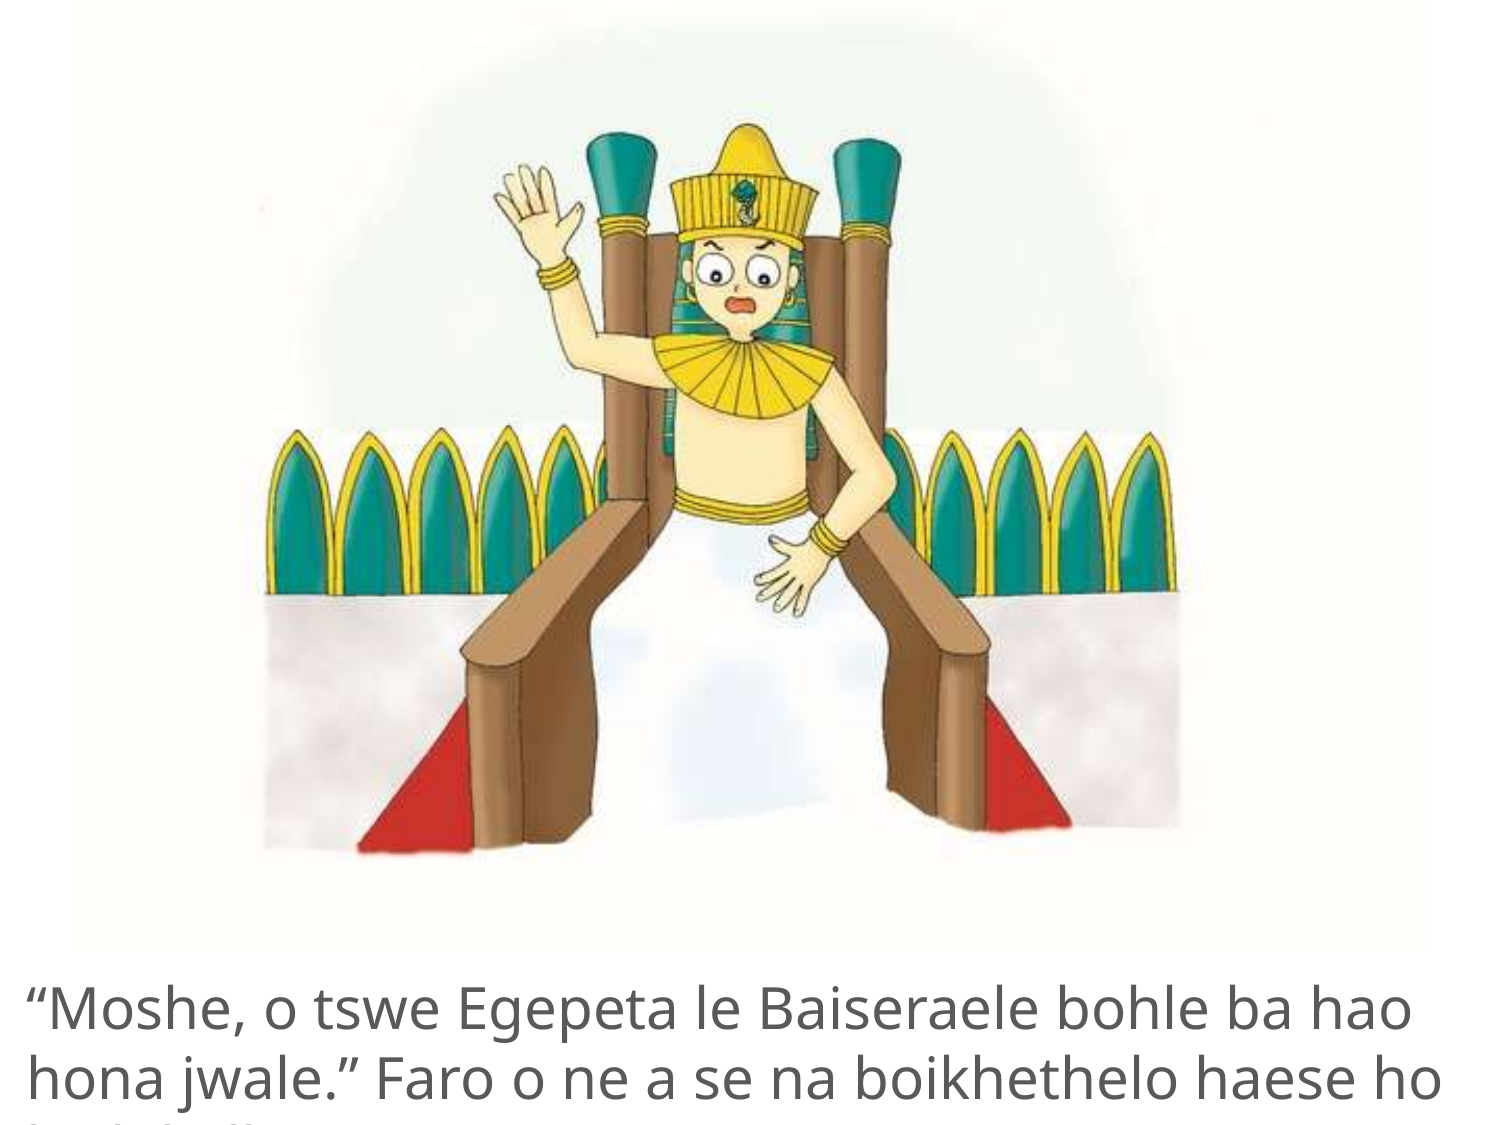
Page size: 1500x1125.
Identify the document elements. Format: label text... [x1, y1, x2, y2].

picture [72, 0, 1427, 953]
text_box “Moshe, o tswe Egepeta le Baiseraele bohle ba hao hona jwale.” Faro o ne a se na boikhethelo haese ho ba lokolla. [11, 964, 1498, 1125]
